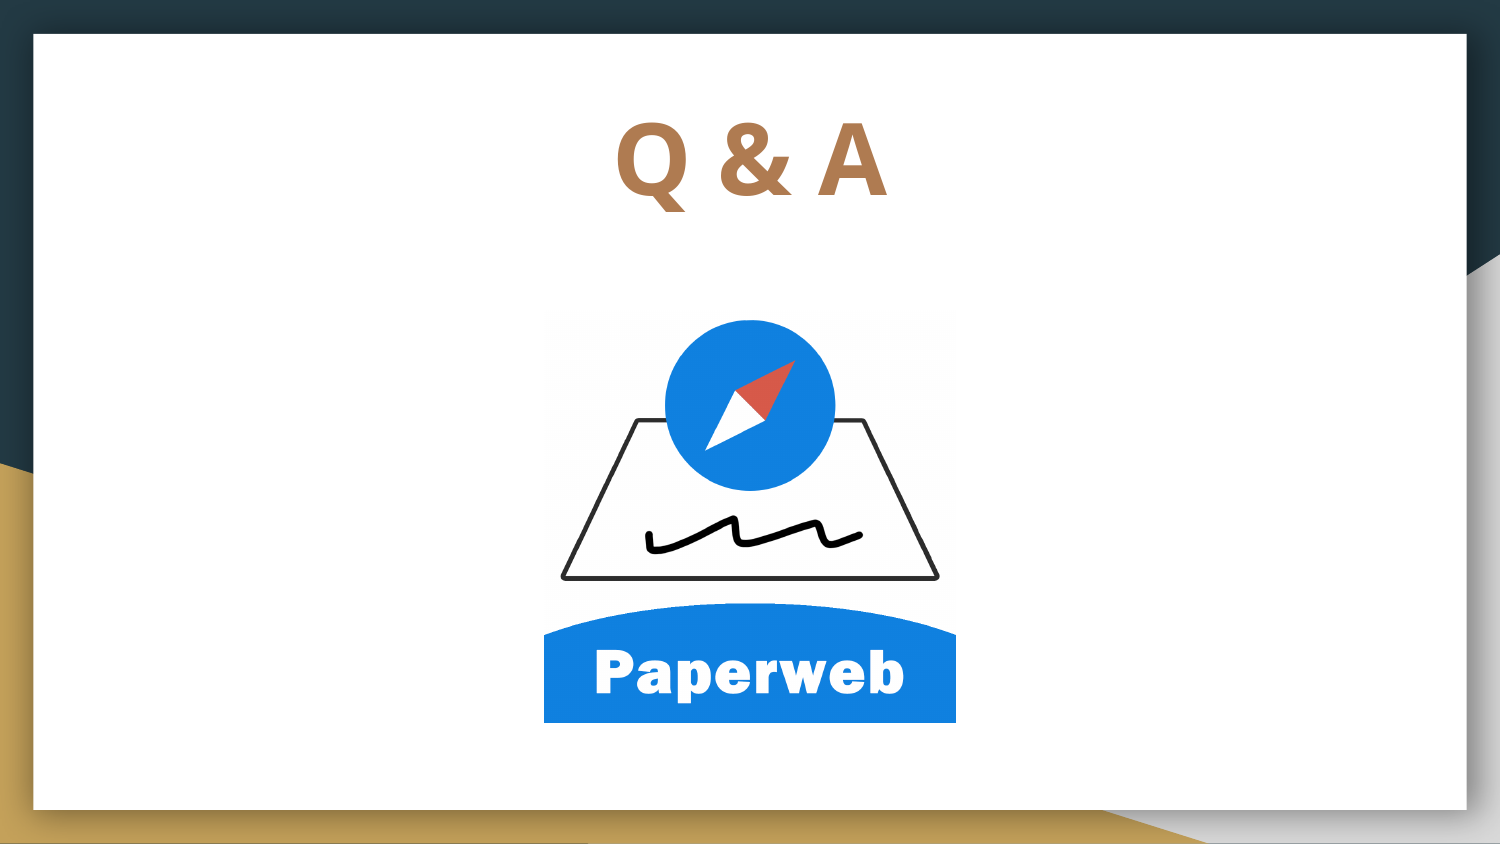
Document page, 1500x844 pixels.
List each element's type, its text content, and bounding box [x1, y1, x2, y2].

title Q & A [134, 80, 1366, 238]
picture [543, 310, 957, 723]
